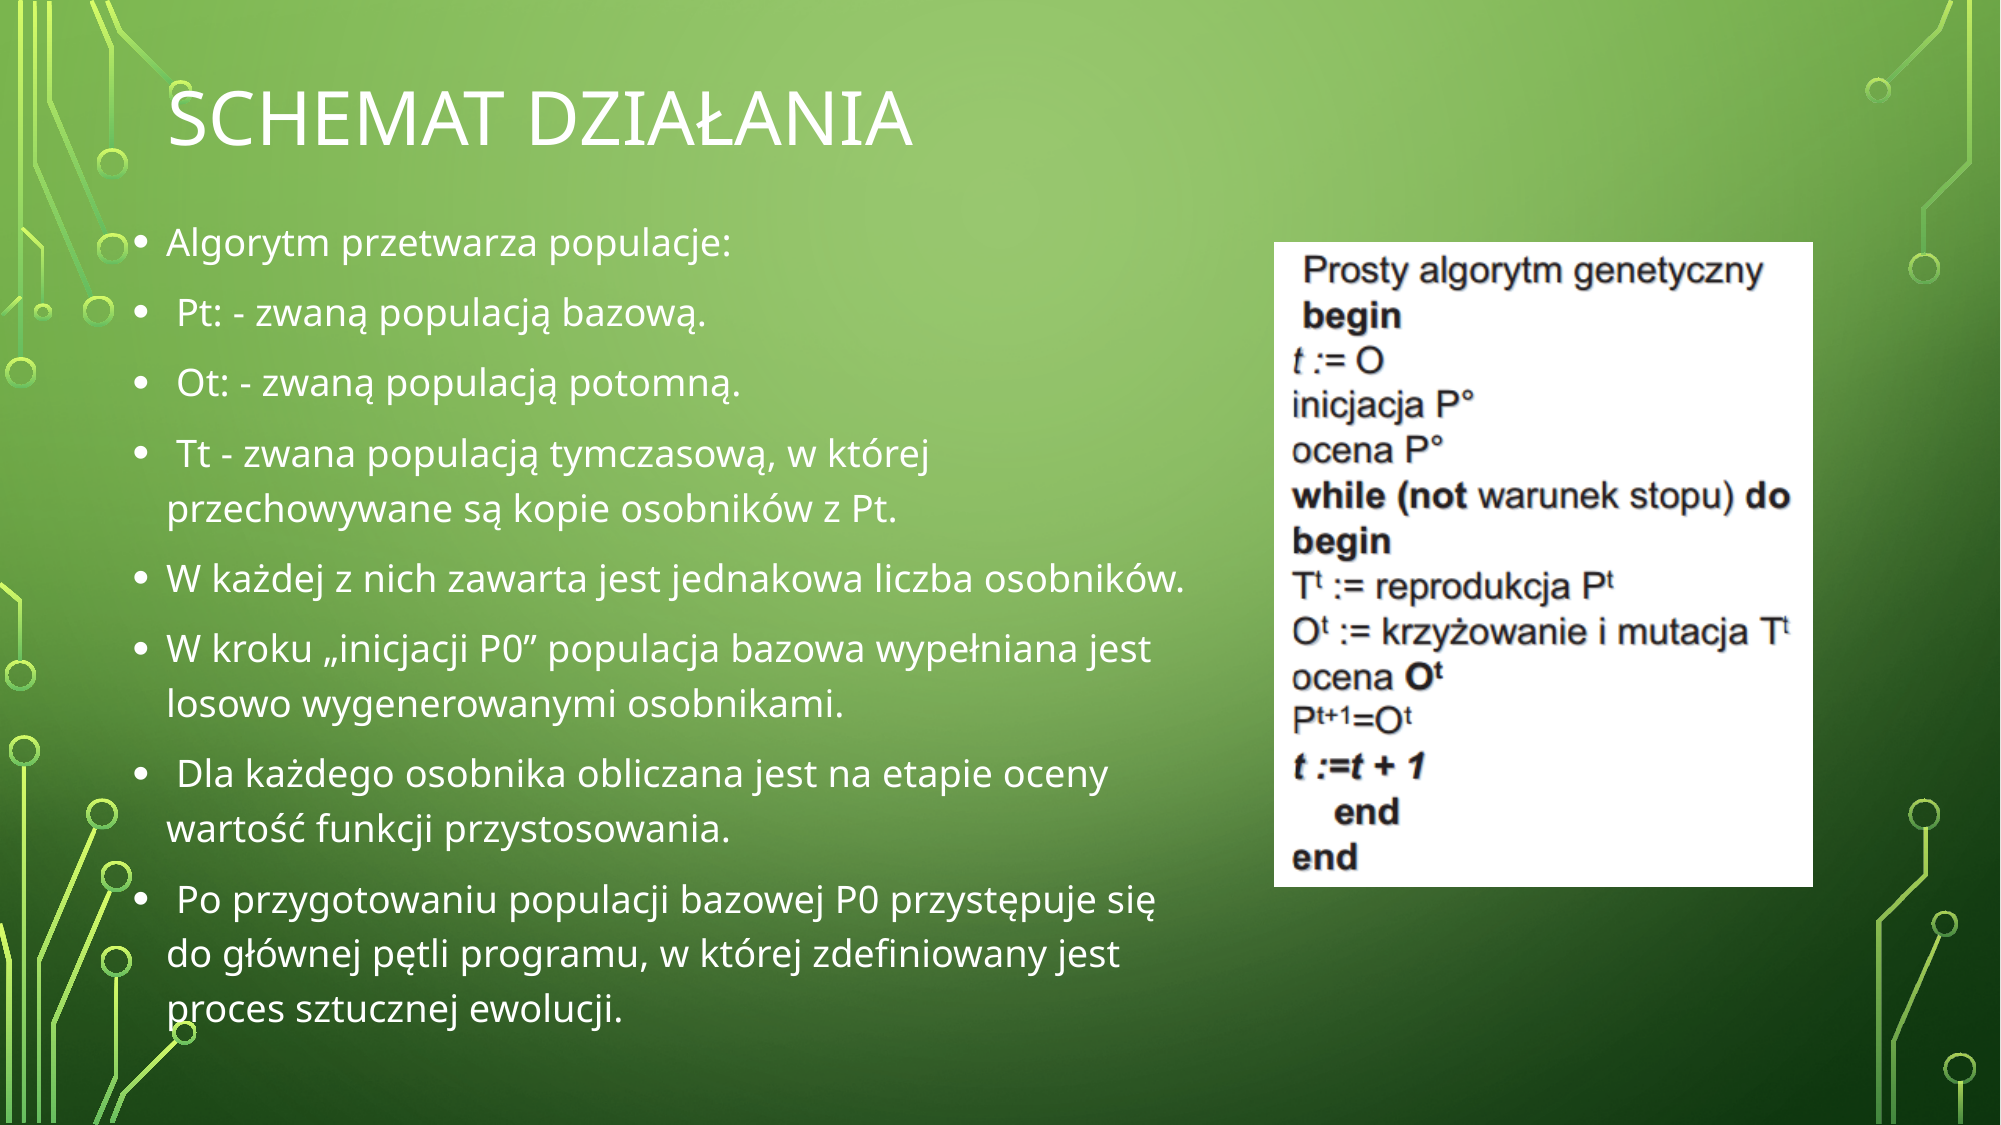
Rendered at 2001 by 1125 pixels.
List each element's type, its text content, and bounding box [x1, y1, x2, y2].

picture [1274, 242, 1813, 887]
title Schemat działania [152, 0, 1778, 243]
list Algorytm przetwarza populacje: Pt: - zwaną populacją bazową. Ot: - zwaną populacją potomną. Tt - zwana populacją tymczasową, w której przechowywane są kopie osobników z Pt. W każdej z nich zawarta jest jednakowa liczba osobników. W kroku „inicjacji P0” populacja bazowa wypełniana jest losowo wygenerowanymi osobnikami. Dla każdego osobnika obliczana jest na etapie oceny wartość funkcji przystosowania. Po przygotowaniu populacji bazowej P0 przystępuje się do głównej pętli programu, w której zdefiniowany jest proces sztucznej ewolucji. [117, 201, 1211, 1073]
